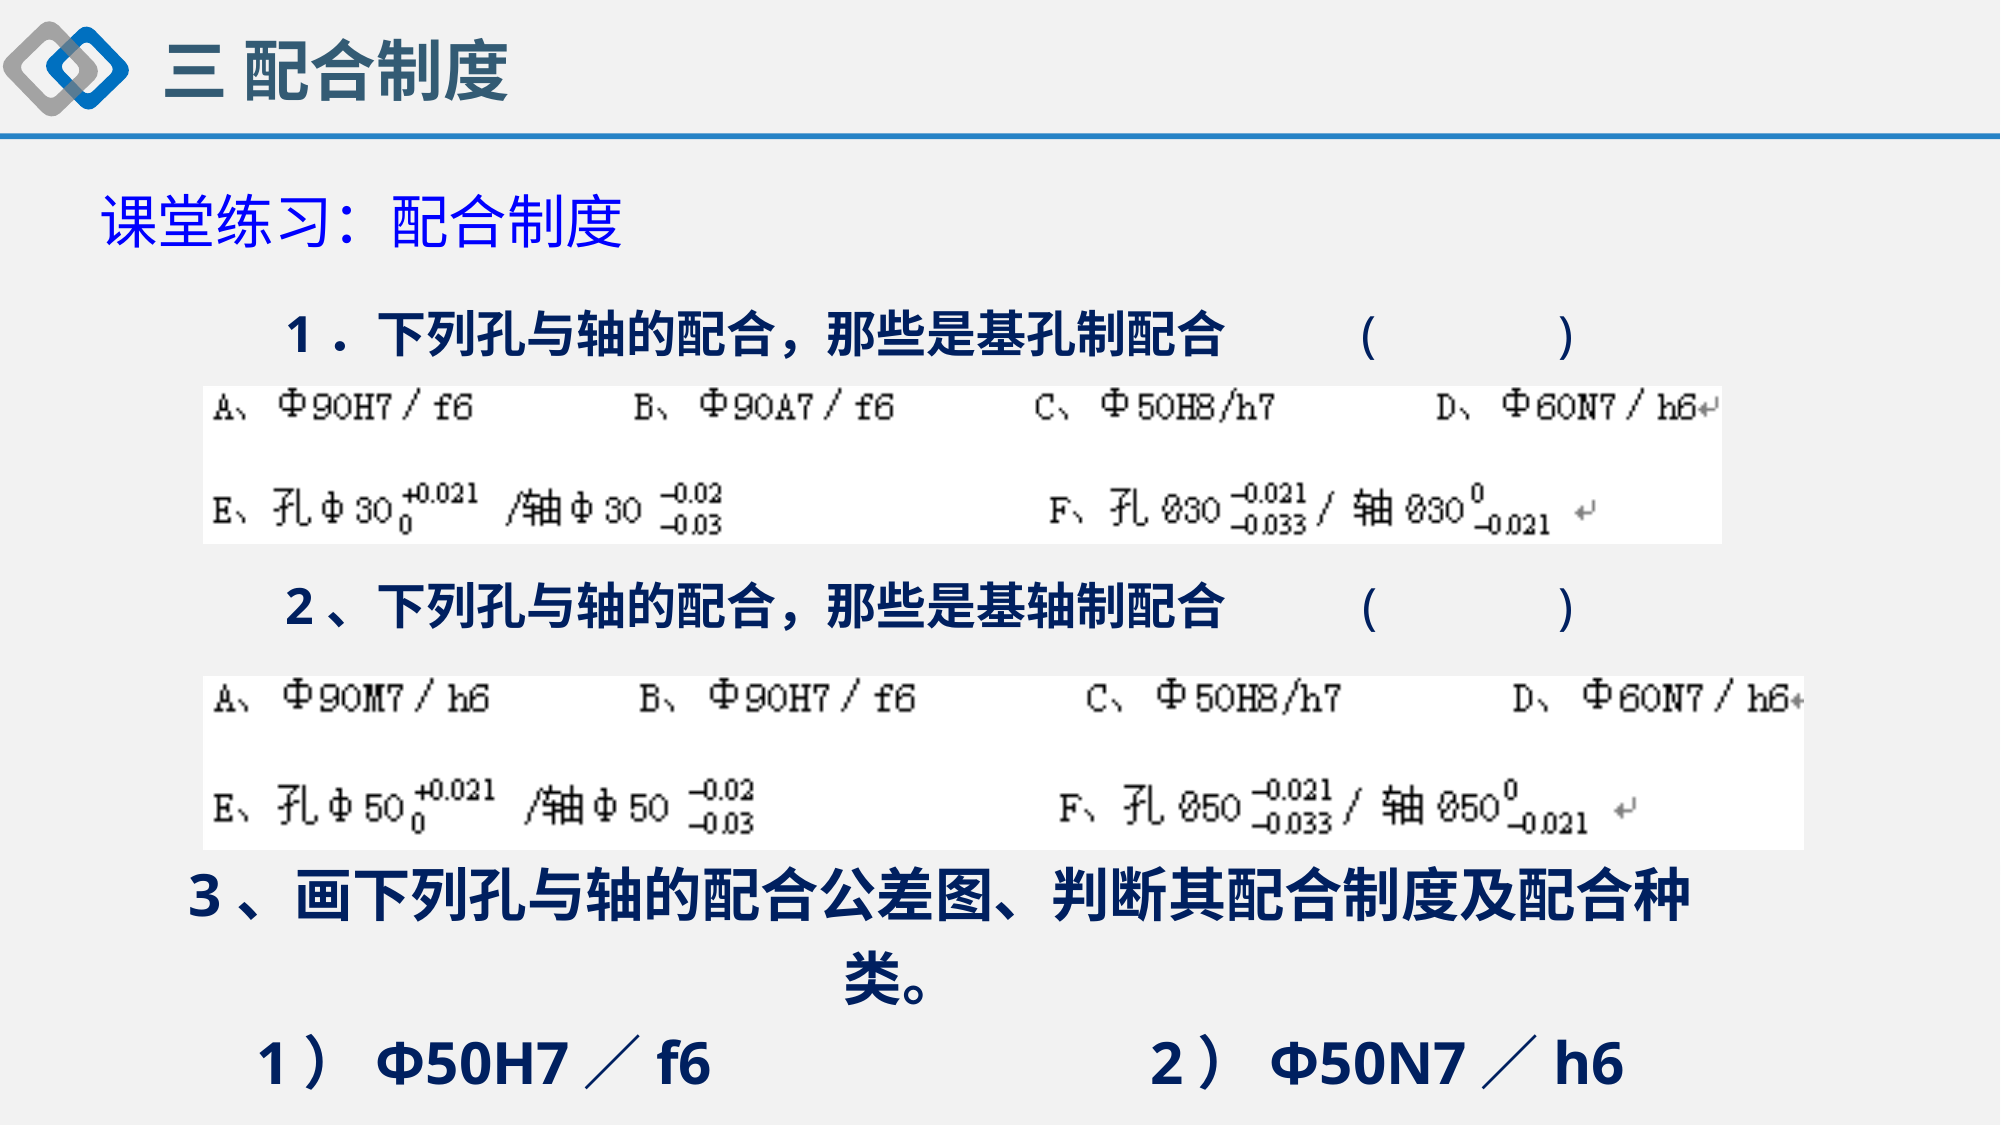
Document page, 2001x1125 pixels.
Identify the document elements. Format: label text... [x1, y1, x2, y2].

text_box 三 配合制度 [146, 0, 1038, 144]
picture [203, 385, 1722, 544]
picture [203, 676, 1804, 851]
text_box 课堂练习：配合制度 [84, 177, 639, 263]
text_box 3、画下列孔与轴的配合公差图、判断其配合制度及配合种类。 1）Φ50H7／f6 2）Φ50N7／h6 [77, 878, 1728, 1062]
text_box 2、下列孔与轴的配合，那些是基轴制配合 ( ) [270, 567, 1589, 642]
text_box 1．下列孔与轴的配合，那些是基孔制配合 ( ) [270, 294, 1589, 370]
